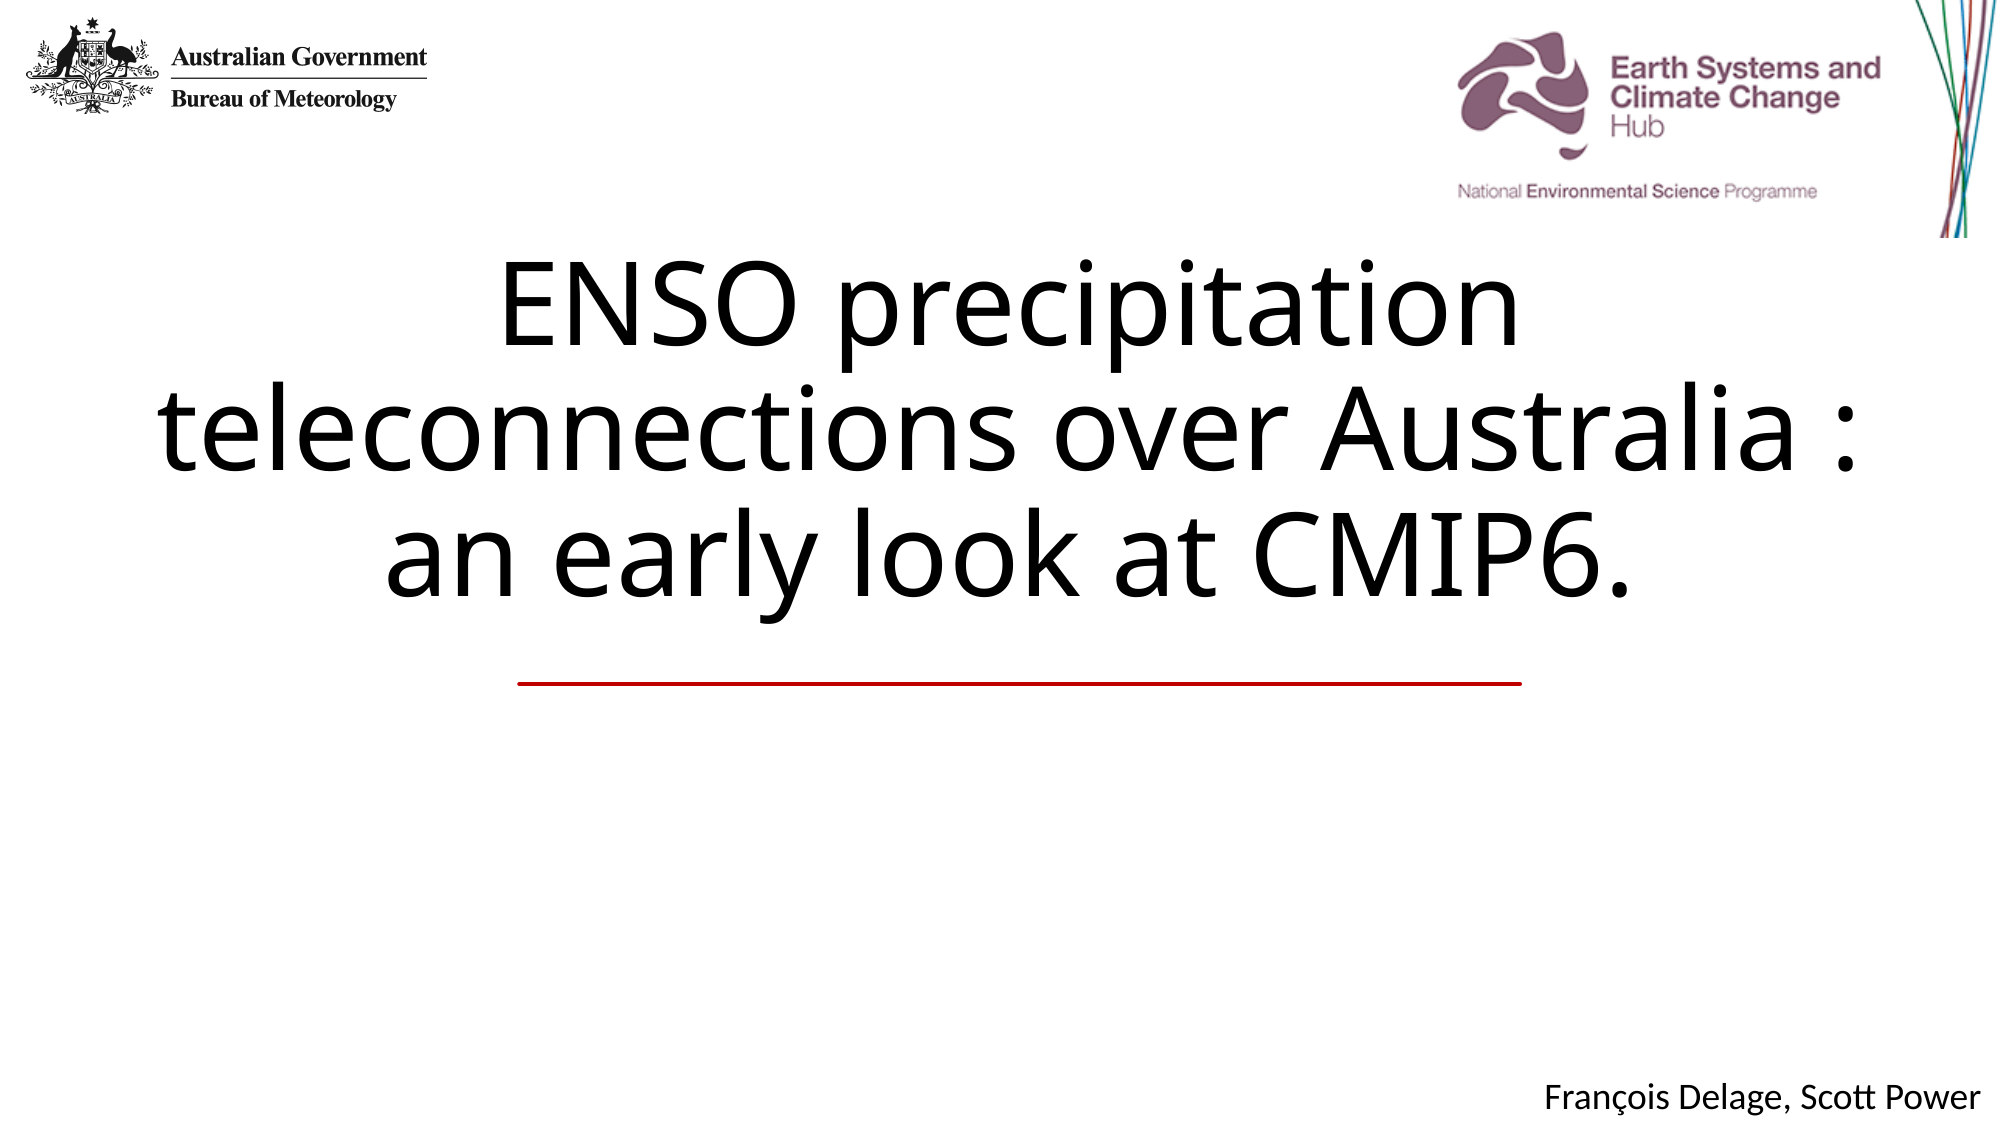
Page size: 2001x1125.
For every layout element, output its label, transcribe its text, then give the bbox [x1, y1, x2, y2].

picture [1457, 0, 2000, 238]
text_box François Delage, Scott Power [1529, 1064, 1997, 1125]
picture [26, 17, 427, 114]
title ENSO precipitation teleconnections over Australia : an early look at CMIP6. [67, 237, 1952, 629]
